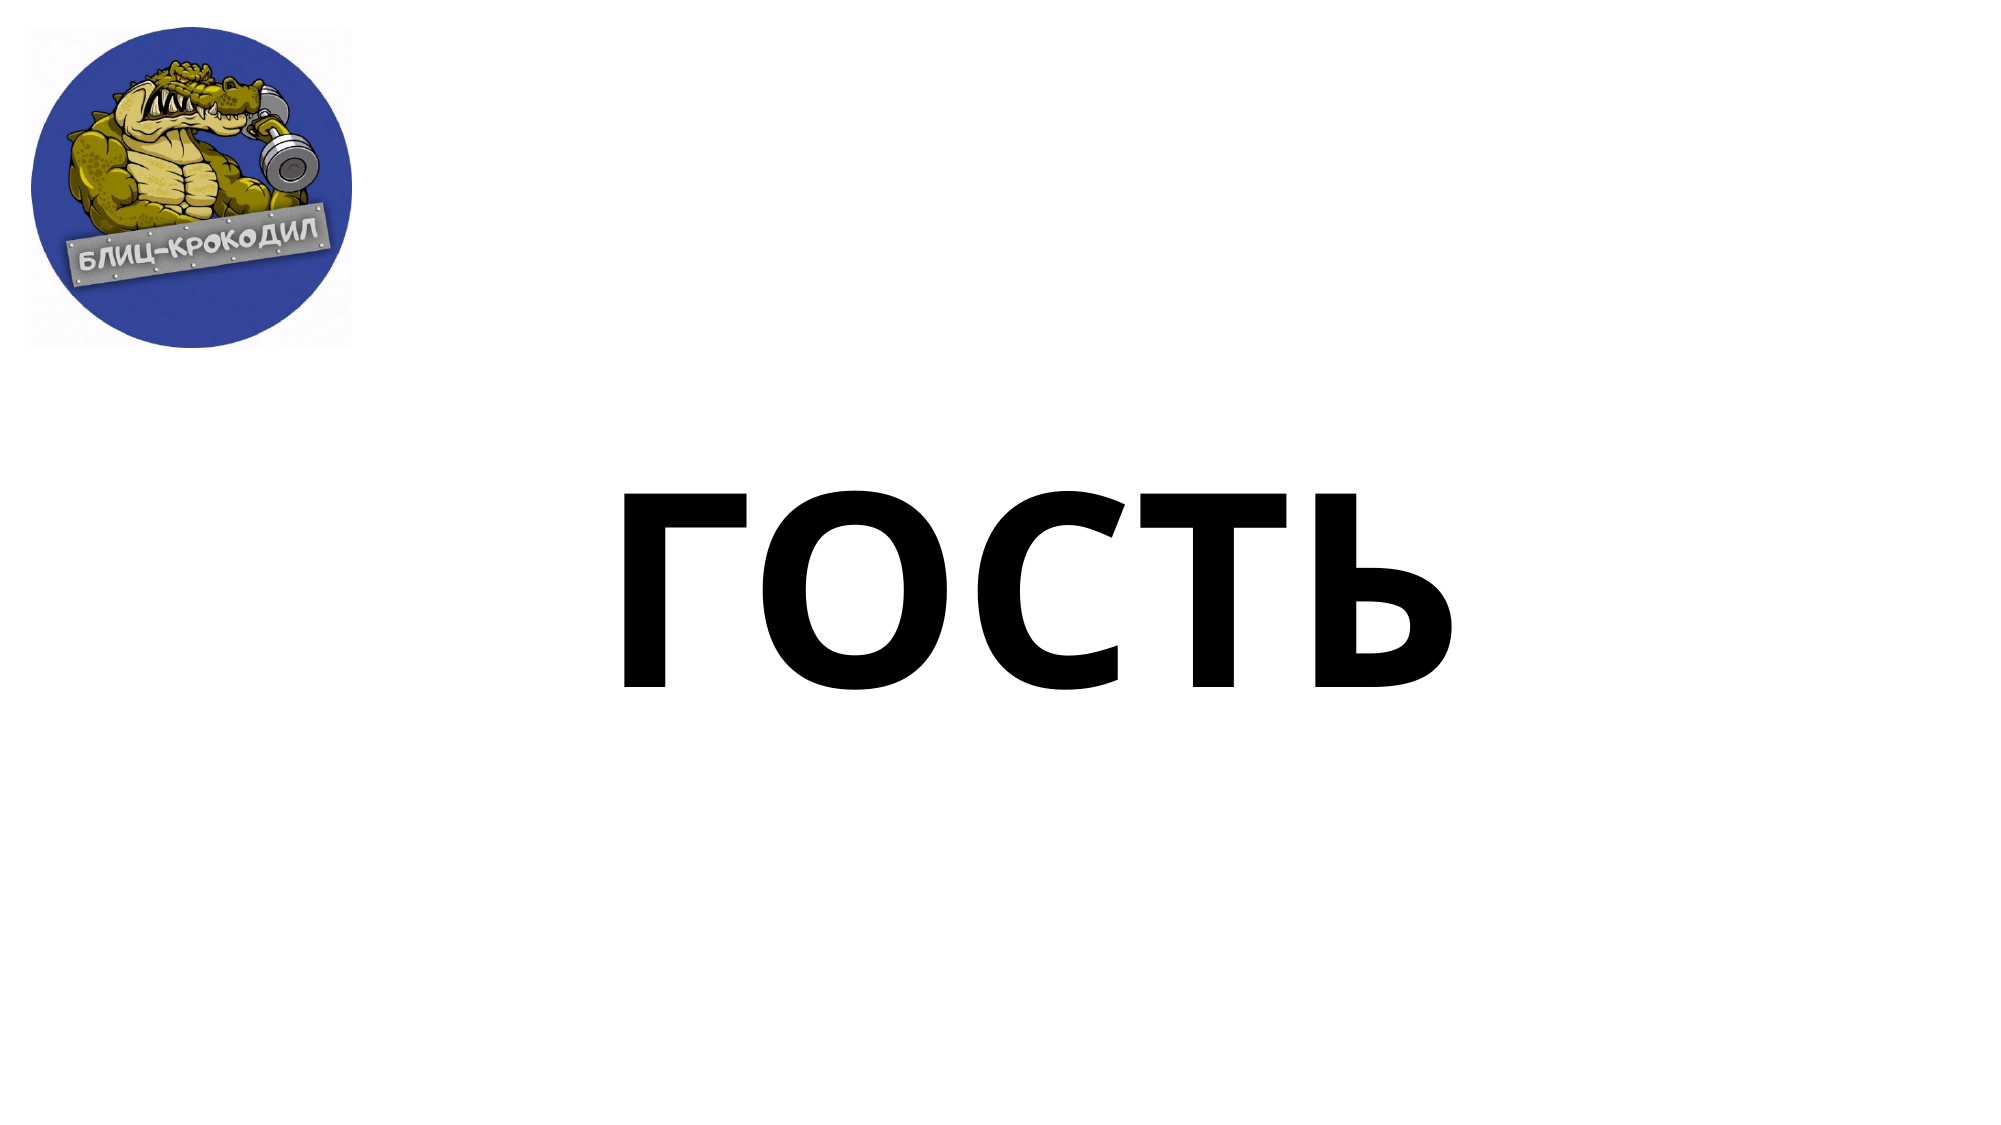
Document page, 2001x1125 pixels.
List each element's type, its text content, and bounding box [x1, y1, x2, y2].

picture [31, 27, 352, 348]
title ГОСТЬ [282, 361, 1783, 754]
